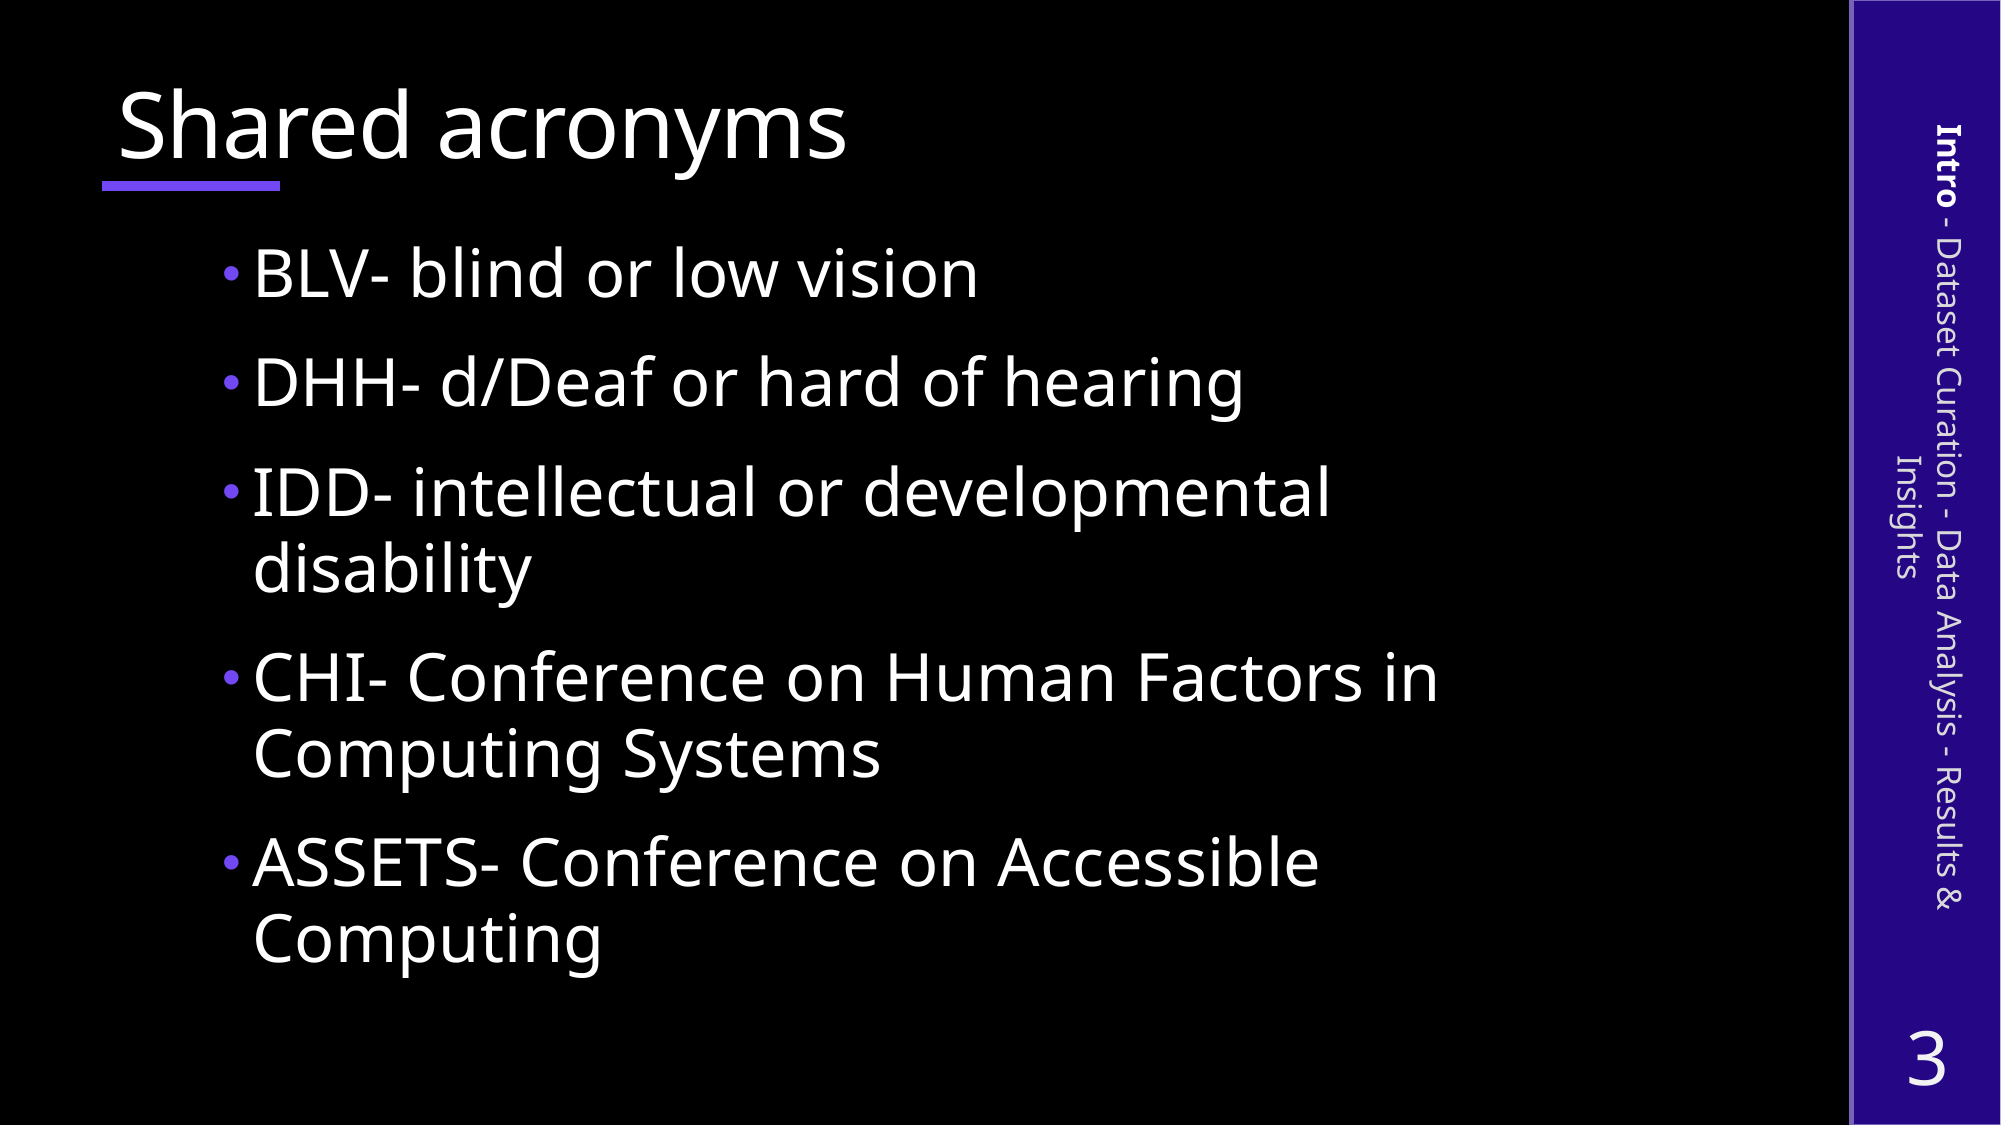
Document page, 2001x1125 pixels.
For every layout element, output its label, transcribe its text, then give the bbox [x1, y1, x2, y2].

slide_number 3 [1852, 1012, 2000, 1110]
list BLV- blind or low vision DHH- d/Deaf or hard of hearing IDD- intellectual or developmental disability CHI- Conference on Human Factors in Computing Systems ASSETS- Conference on Accessible Computing [206, 229, 1617, 1014]
title Shared acronyms [102, 48, 1693, 186]
footer Intro - Dataset Curation - Data Analysis - Results & Insights [1897, 48, 1965, 988]
